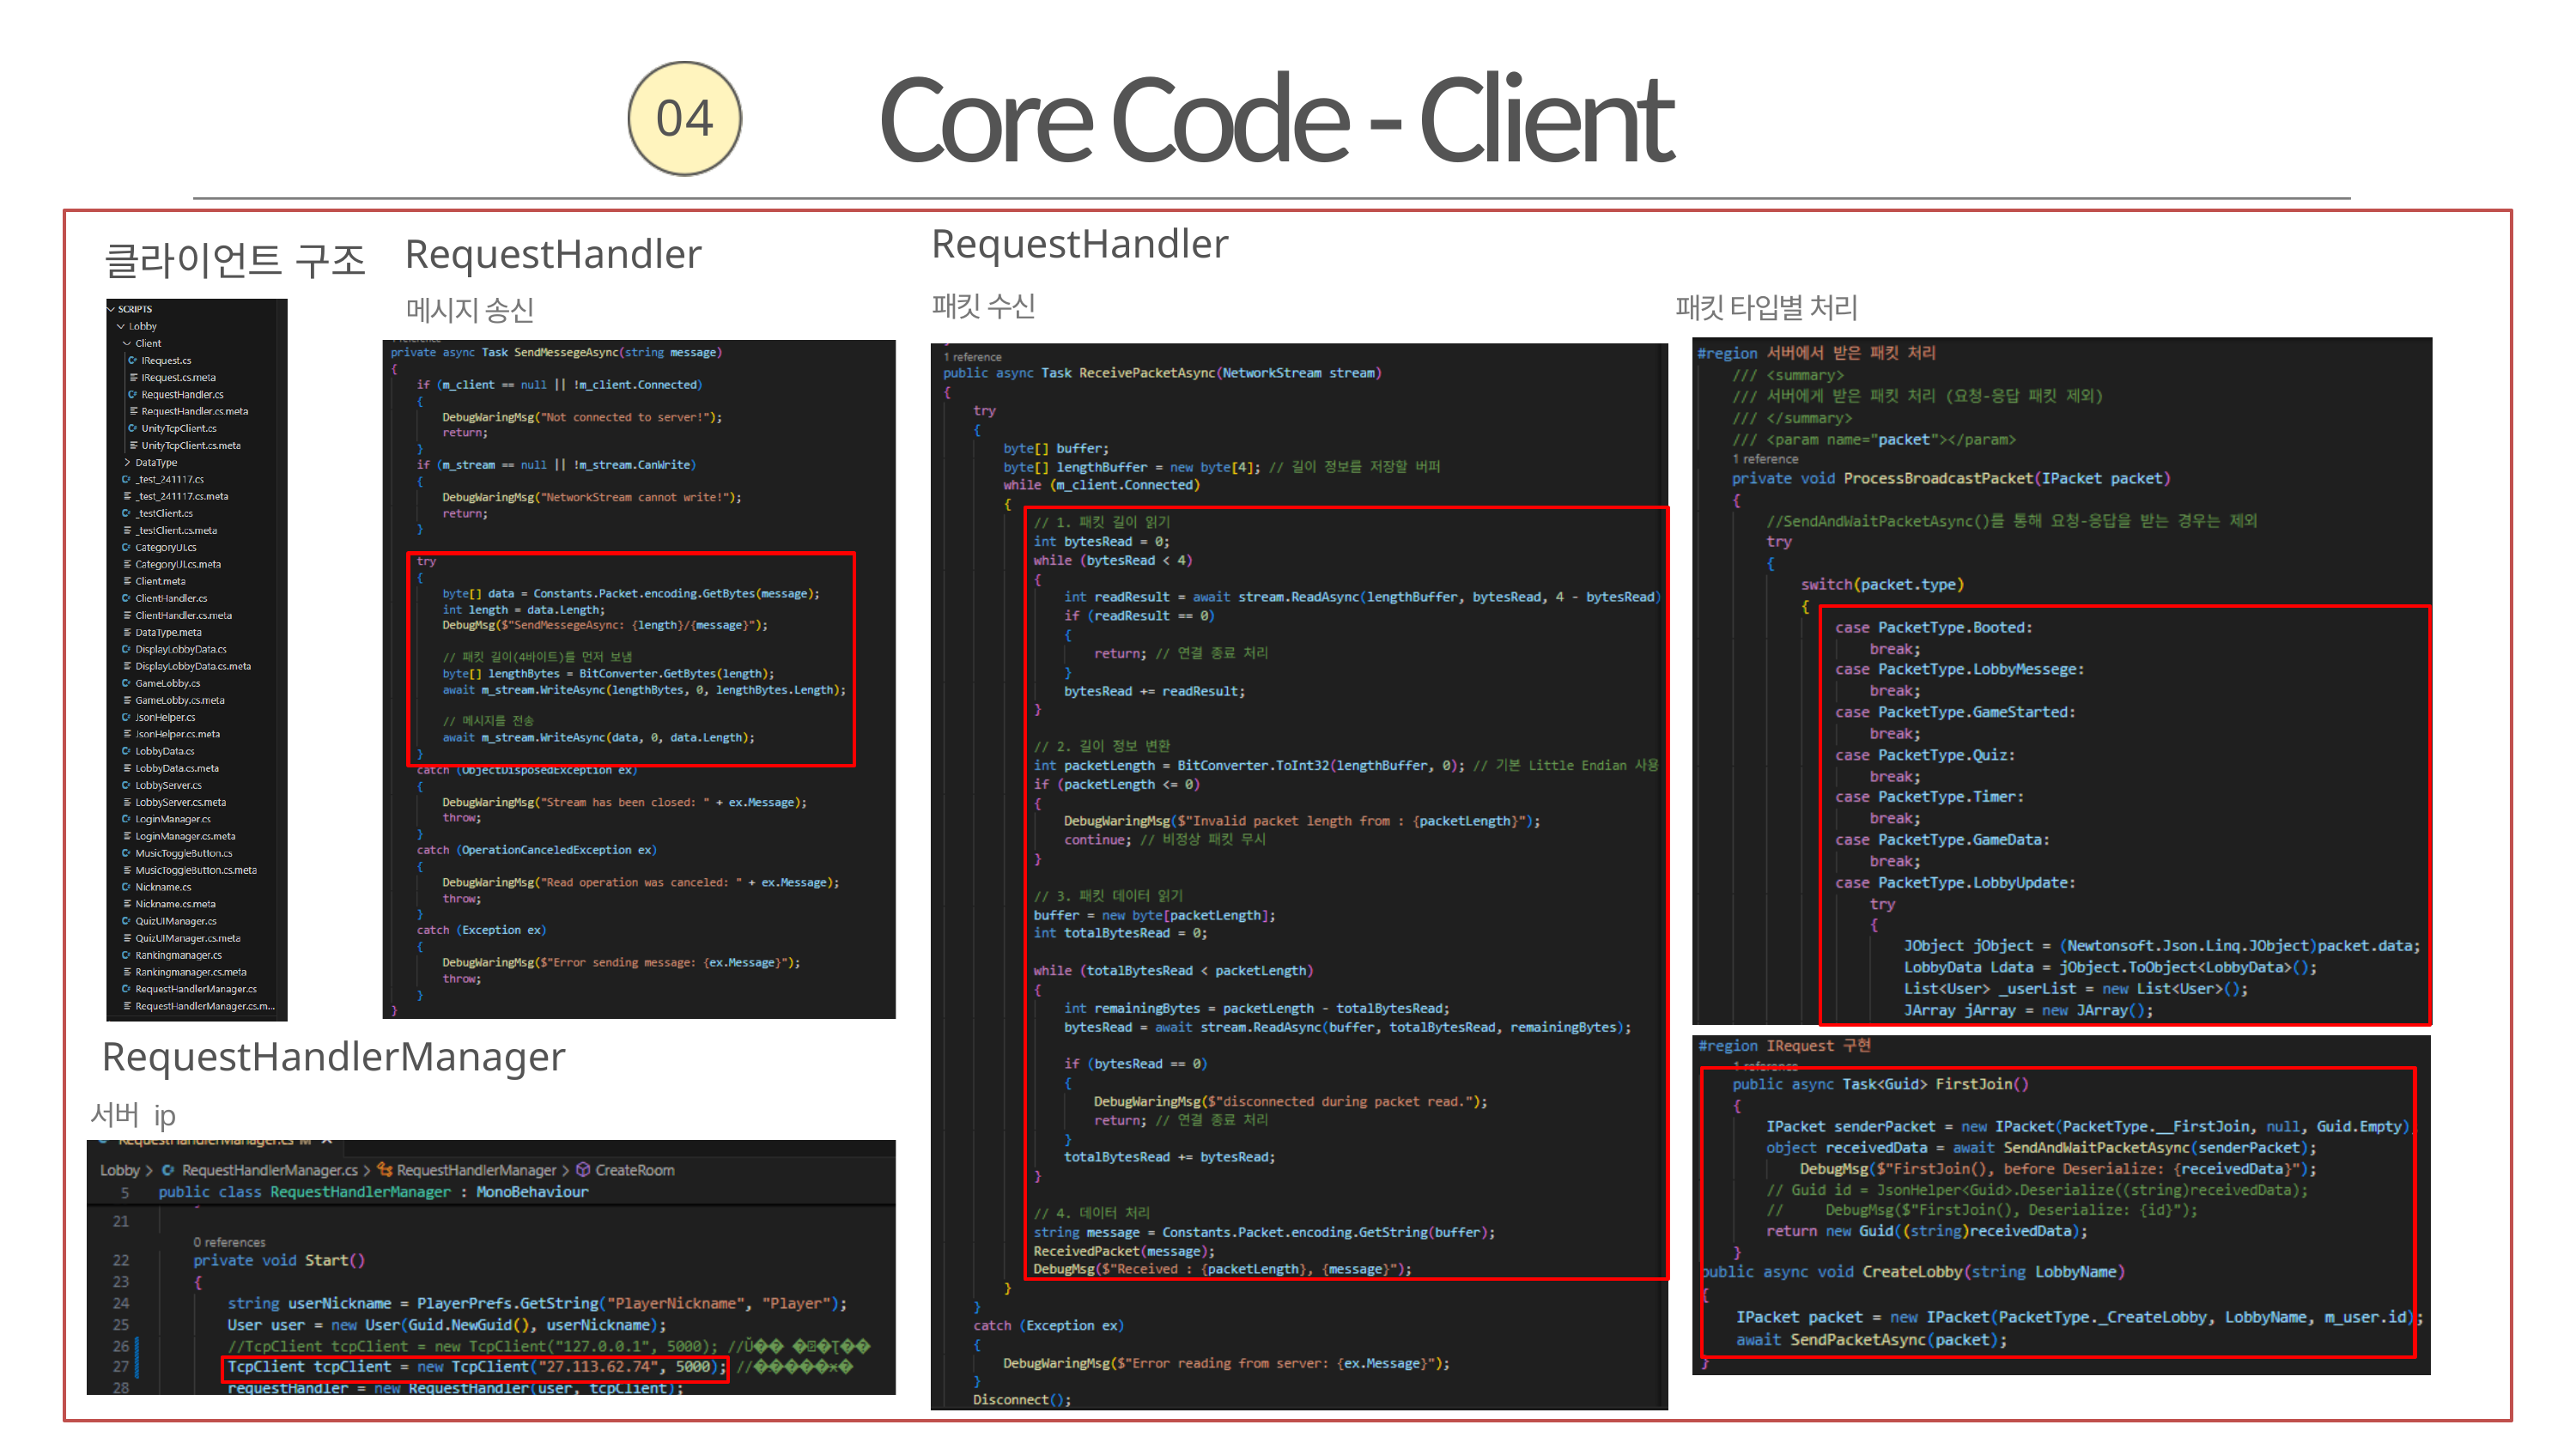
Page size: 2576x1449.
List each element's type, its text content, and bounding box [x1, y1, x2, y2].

text_box 메시지 송신 [396, 290, 546, 330]
picture [106, 299, 288, 1022]
picture [1692, 337, 2433, 1026]
text_box 서버 ip [61, 1086, 211, 1135]
text_box Core Code - Client [878, 27, 1698, 195]
picture [1692, 1034, 2431, 1375]
picture [930, 343, 1668, 1411]
text_box 패킷 수신 [909, 276, 1060, 325]
text_box 클라이언트 구조 [103, 234, 682, 290]
text_box [63, 209, 2513, 1422]
picture [86, 1140, 896, 1395]
picture [382, 339, 896, 1020]
text_box 패킷 타입별 처리 [1668, 278, 1868, 328]
text_box RequestHandler [404, 226, 982, 282]
picture [627, 61, 743, 177]
